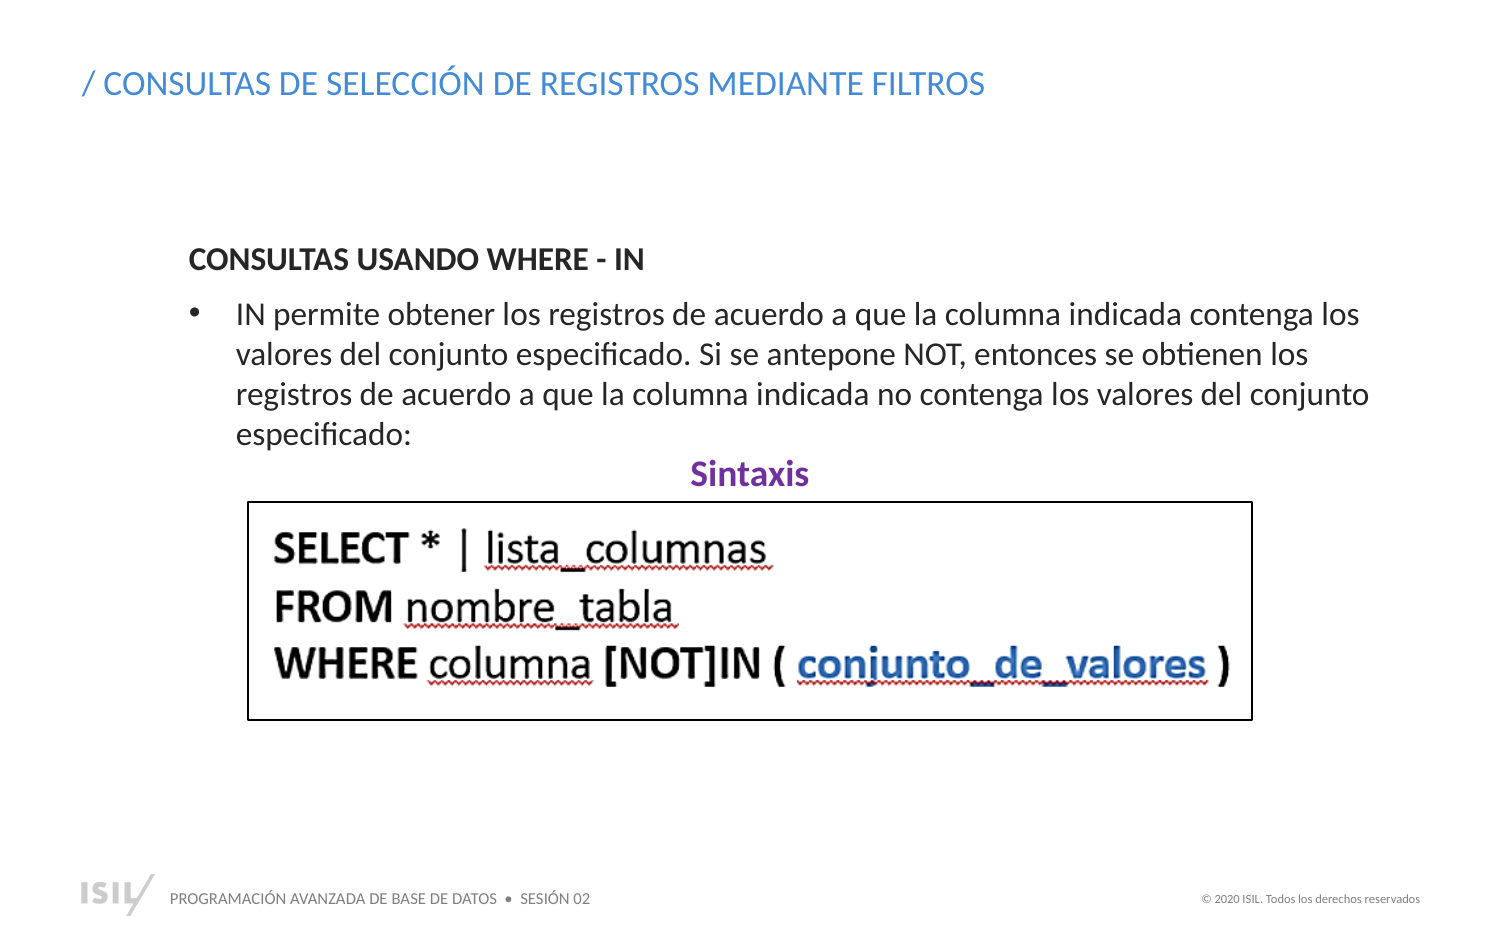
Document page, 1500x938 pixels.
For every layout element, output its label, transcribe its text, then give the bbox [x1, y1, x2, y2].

text_box / CONSULTAS DE SELECCIÓN DE REGISTROS MEDIANTE FILTROS [66, 52, 1249, 111]
text_box CONSULTAS USANDO WHERE - IN IN permite obtener los registros de acuerdo a que la columna indicada contenga los valores del conjunto especificado. Si se antepone NOT, entonces se obtienen los registros de acuerdo a que la columna indicada no contenga los valores del conjunto especificado: [186, 237, 1434, 452]
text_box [186, 440, 1314, 720]
